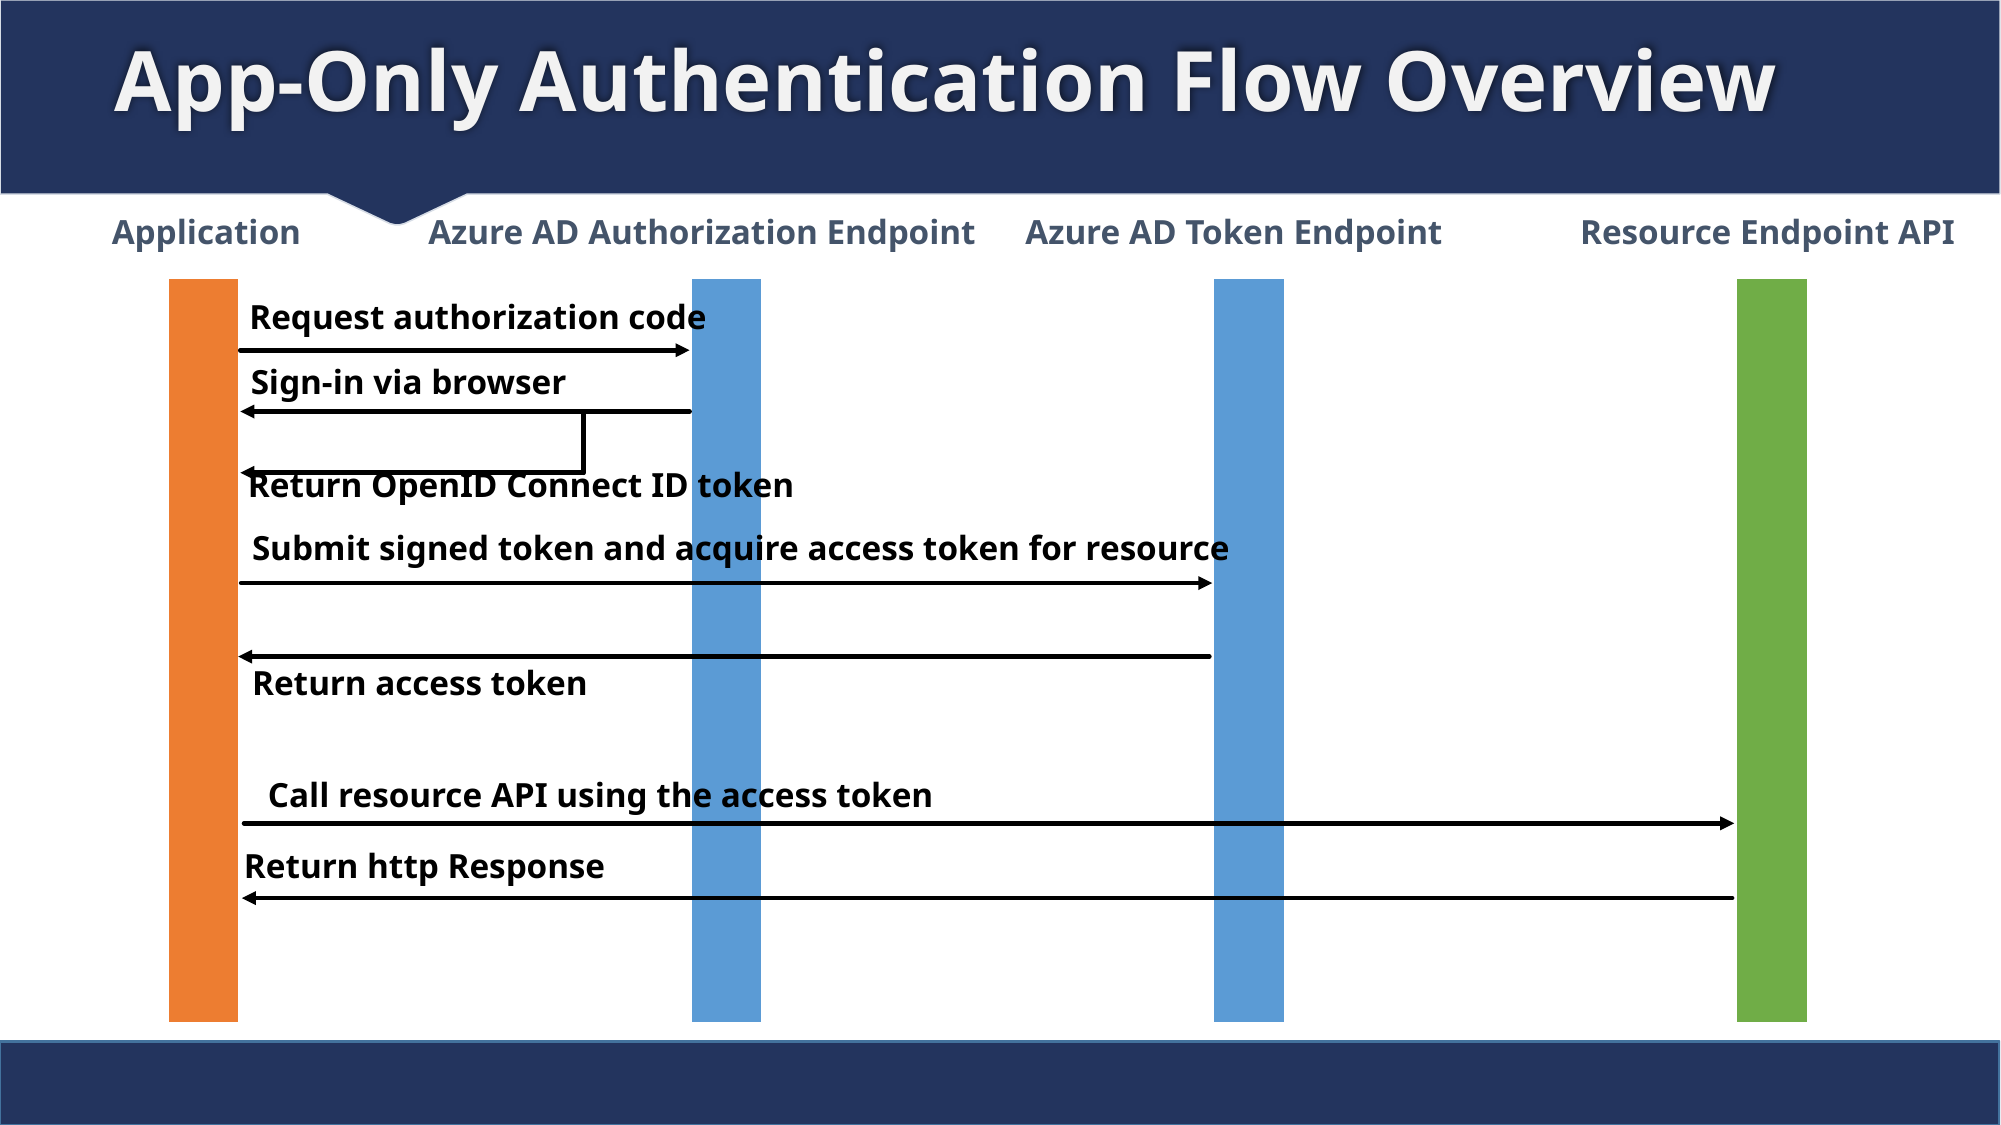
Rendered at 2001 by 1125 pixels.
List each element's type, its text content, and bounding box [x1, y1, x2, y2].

text_box [687, 586, 765, 654]
text_box Azure AD Authorization Endpoint [398, 197, 996, 270]
text_box [1733, 275, 1811, 1026]
text_box Application [82, 197, 331, 270]
text_box Sign-in via browser [221, 347, 597, 420]
text_box [1210, 826, 1288, 896]
text_box [687, 659, 765, 760]
text_box [687, 275, 765, 451]
text_box Return OpenID Connect ID token [218, 451, 825, 524]
text_box Return http Response [214, 832, 636, 904]
text_box Azure AD Token Endpoint [996, 197, 1505, 270]
text_box Submit signed token and acquire access token for resource [222, 513, 1261, 586]
text_box Return access token [222, 648, 618, 721]
title App-Only Authentication Flow Overview [99, 17, 1900, 136]
text_box [687, 833, 765, 896]
text_box [1210, 275, 1288, 821]
text_box [165, 275, 242, 1026]
text_box Request authorization code [219, 282, 737, 355]
text_box Call resource API using the access token [238, 760, 965, 833]
text_box Resource Endpoint API [1550, 197, 1985, 270]
text_box [687, 900, 765, 1026]
text_box [1210, 900, 1288, 1026]
